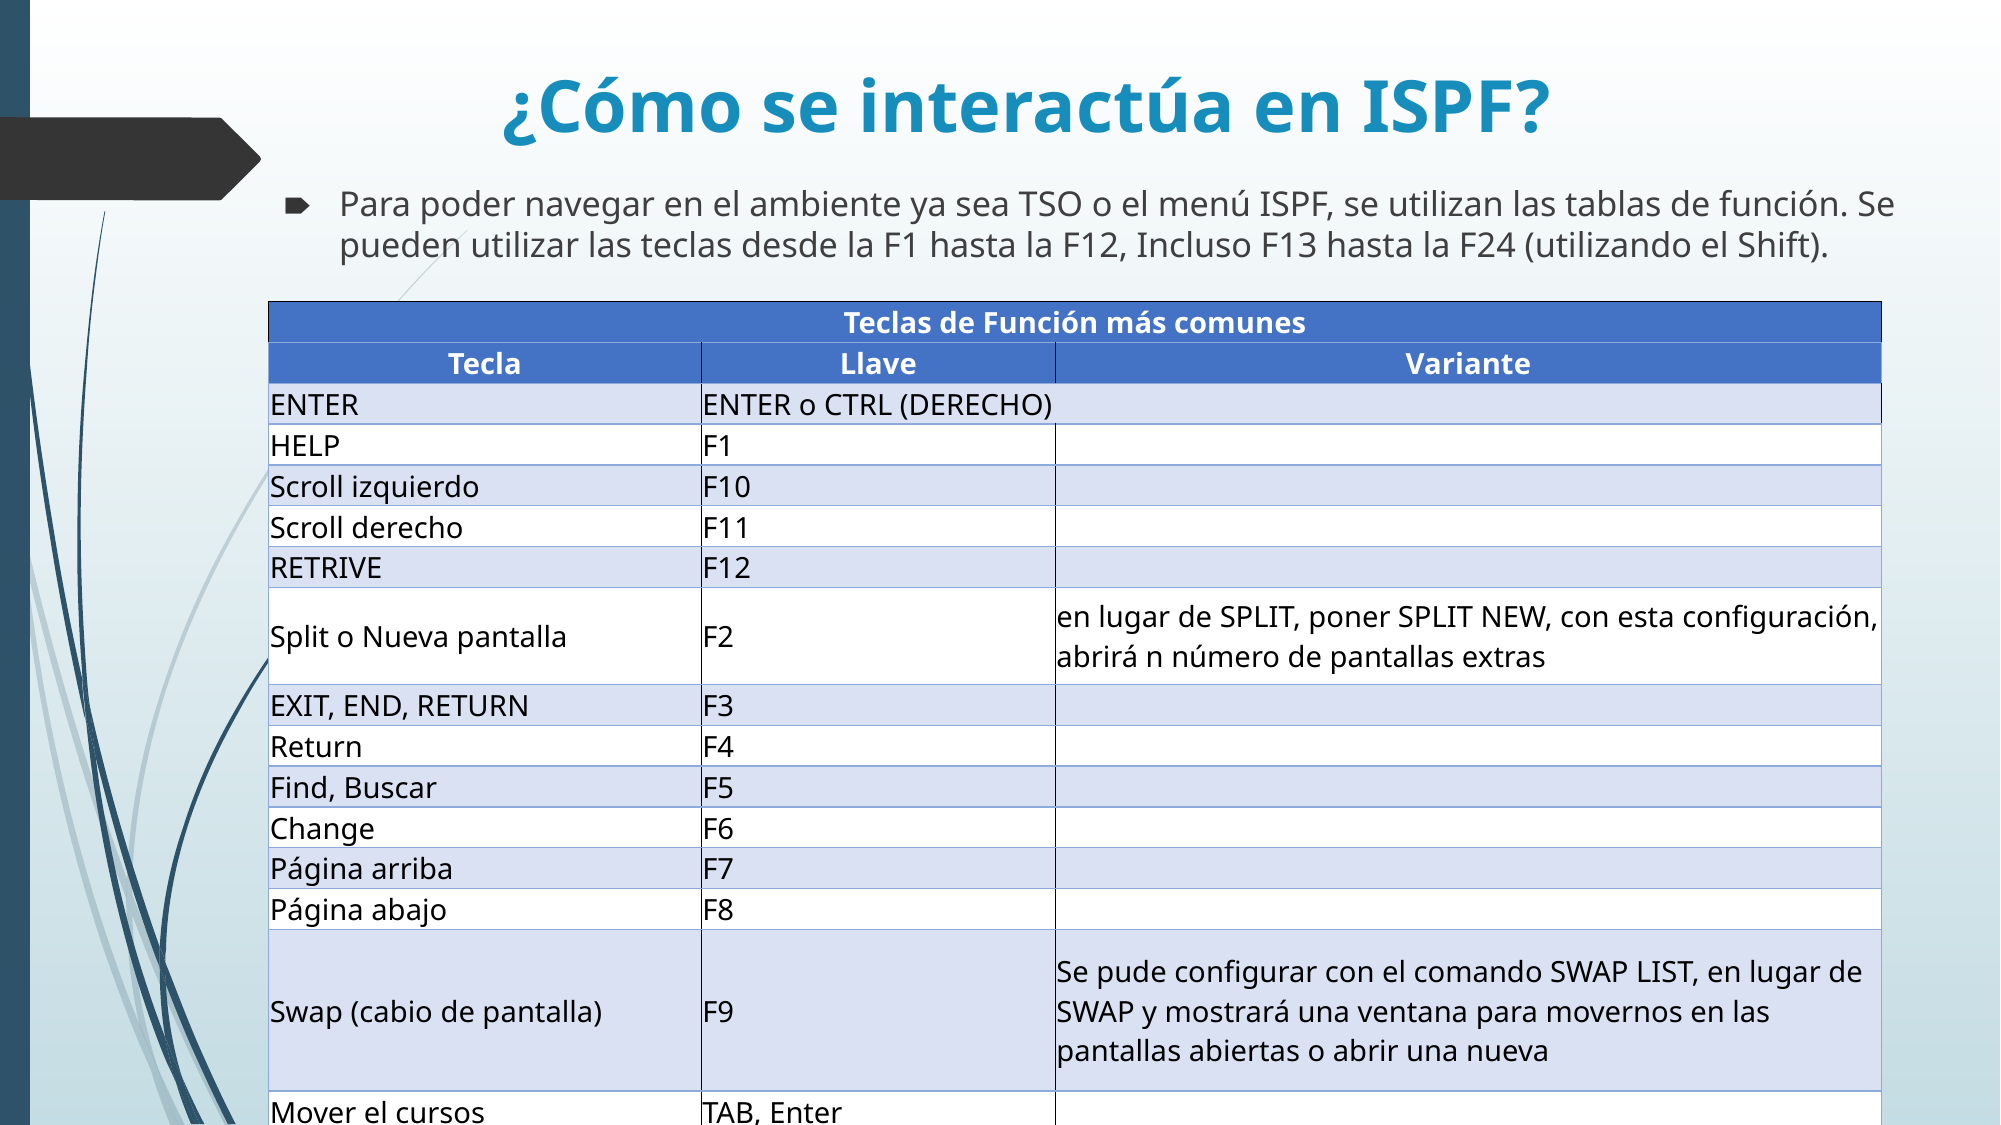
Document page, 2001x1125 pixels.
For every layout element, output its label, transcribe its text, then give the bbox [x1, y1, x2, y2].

table_cell Página arriba [269, 848, 701, 888]
table_cell [1056, 848, 1881, 888]
table_cell F5 [702, 767, 1055, 806]
table_cell en lugar de SPLIT, poner SPLIT NEW, con esta configuración, abrirá n número de pantallas extras [1056, 588, 1881, 684]
table_cell Return [269, 726, 701, 765]
table_cell Llave [702, 343, 1055, 383]
list Para poder navegar en el ambiente ya sea TSO o el menú ISPF, se utilizan las tablas de función. Se pueden utilizar las teclas desde la F1 hasta la F12, Incluso F13 hasta la F24 (utilizando el Shift). [268, 175, 1946, 304]
table_cell Tecla [269, 343, 701, 383]
table_cell Variante [1056, 343, 1881, 383]
table_cell F2 [702, 588, 1055, 684]
table_header Teclas de Función más comunes [269, 302, 1881, 342]
table_cell F1 [702, 425, 1055, 464]
table_cell [1056, 547, 1881, 587]
table_cell HELP [269, 425, 701, 464]
table_cell F10 [702, 466, 1055, 505]
table_cell [1056, 726, 1881, 765]
table_cell [1056, 466, 1881, 505]
table_cell EXIT, END, RETURN [269, 685, 701, 725]
table_cell F11 [702, 506, 1055, 546]
table_cell Split o Nueva pantalla [269, 588, 701, 684]
table_cell Change [269, 808, 701, 847]
table_cell F4 [702, 726, 1055, 765]
table_cell [1056, 808, 1881, 847]
table_cell F9 [702, 930, 1055, 1090]
table_cell F3 [702, 685, 1055, 725]
table_cell ENTER [269, 384, 701, 423]
table_cell [1056, 767, 1881, 806]
table_cell Scroll izquierdo [269, 466, 701, 505]
table_cell [1056, 1092, 1881, 1125]
table_cell [1056, 425, 1881, 464]
table_cell Se pude configurar con el comando SWAP LIST, en lugar de SWAP y mostrará una ventana para movernos en las pantallas abiertas o abrir una nueva [1056, 930, 1881, 1090]
table_cell Swap (cabio de pantalla) [269, 930, 701, 1090]
table_cell Find, Buscar [269, 767, 701, 806]
table_cell F6 [702, 808, 1055, 847]
table_cell F7 [702, 848, 1055, 888]
table_cell F12 [702, 547, 1055, 587]
table_cell RETRIVE [269, 547, 701, 587]
title ¿Cómo se interactúa en ISPF? [357, 53, 1697, 155]
table_cell F8 [702, 889, 1055, 929]
table_cell [1056, 889, 1881, 929]
table_cell [1056, 506, 1881, 546]
table_cell TAB, Enter [702, 1092, 1055, 1125]
table_cell Mover el cursos [269, 1092, 701, 1125]
table_cell ENTER o CTRL (DERECHO) [702, 384, 1881, 423]
table_cell [1056, 685, 1881, 725]
table_cell Página abajo [269, 889, 701, 929]
table_cell Scroll derecho [269, 506, 701, 546]
